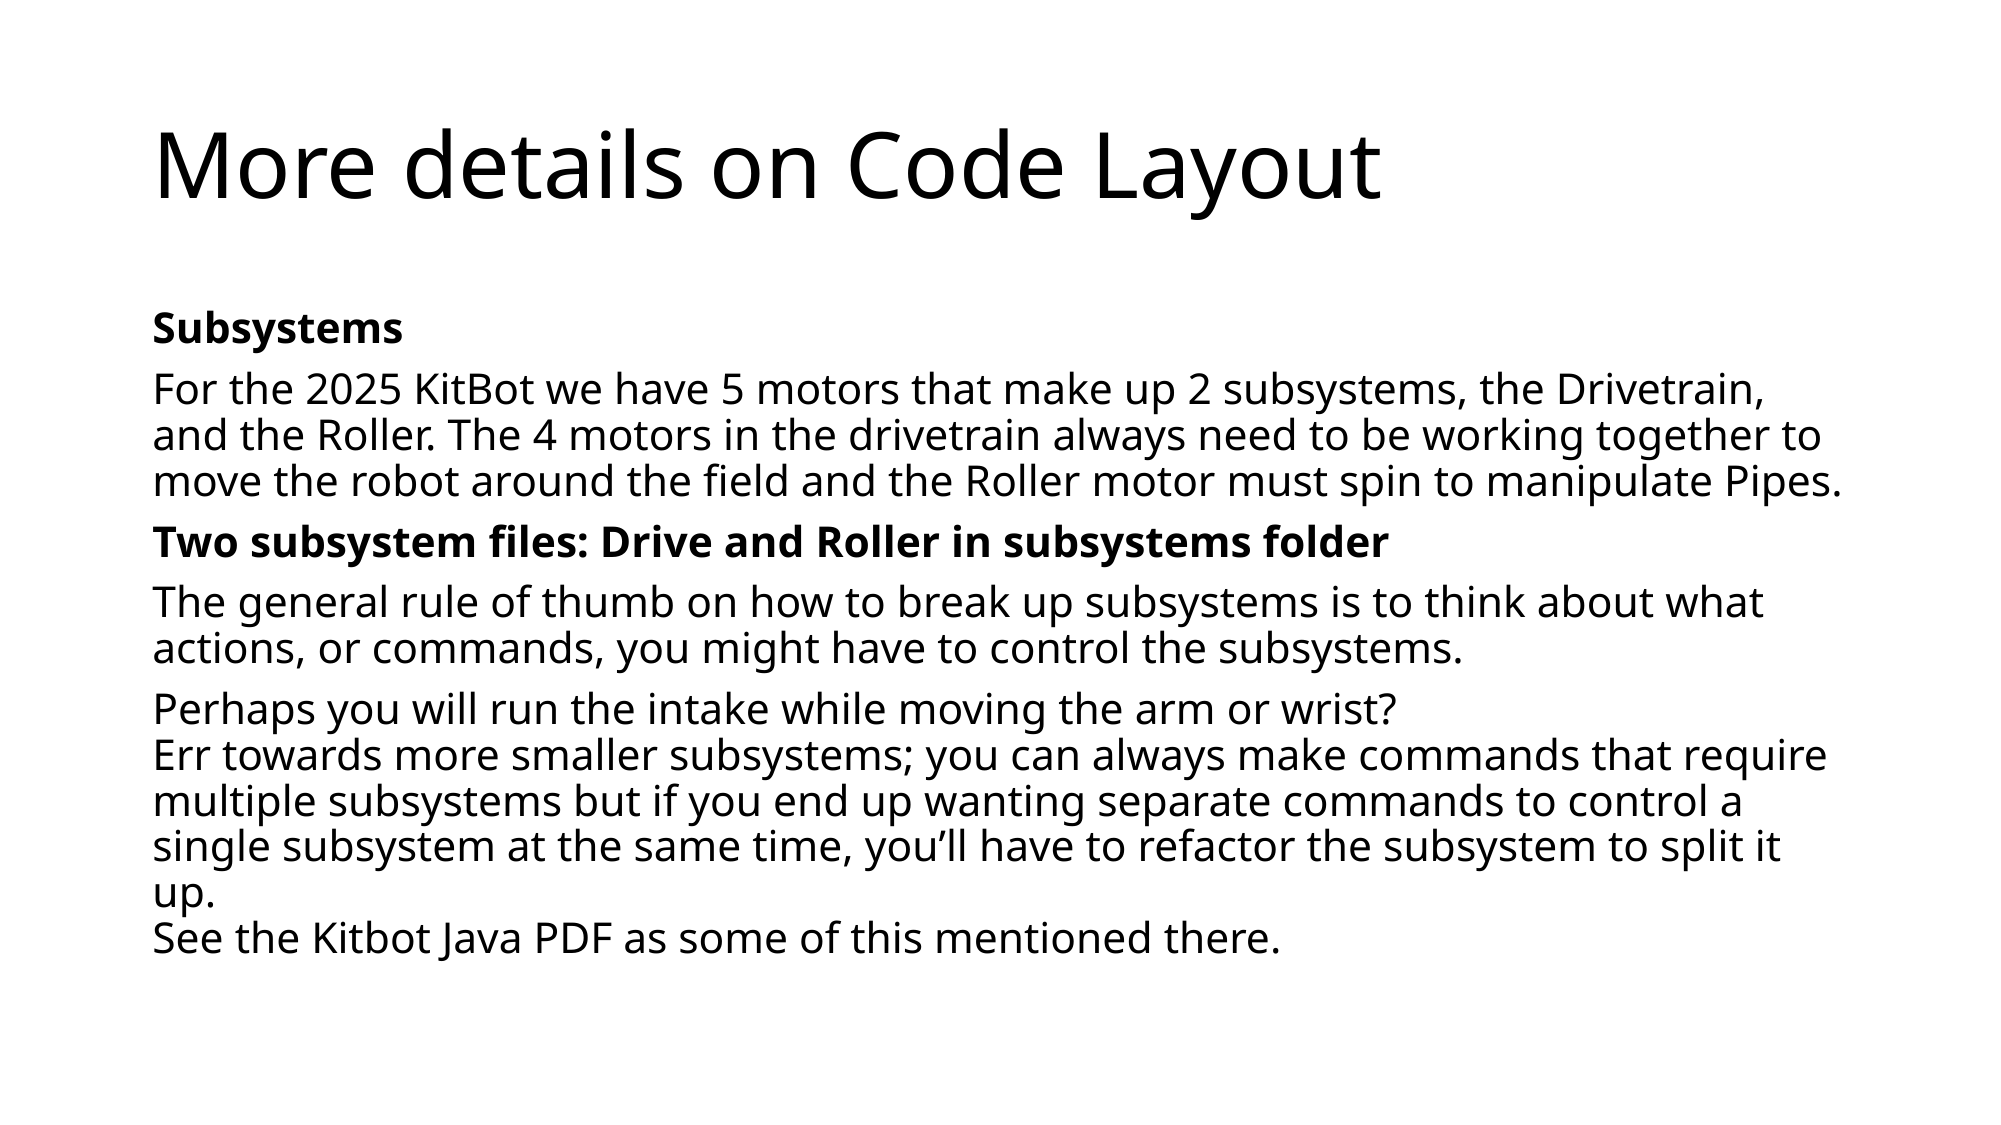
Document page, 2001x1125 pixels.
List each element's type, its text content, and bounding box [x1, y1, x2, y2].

title More details on Code Layout [137, 59, 1863, 278]
list Subsystems For the 2025 KitBot we have 5 motors that make up 2 subsystems, the Drivetrain, and the Roller. The 4 motors in the drivetrain always need to be working together to move the robot around the field and the Roller motor must spin to manipulate Pipes. Two subsystem files: Drive and Roller in subsystems folder The general rule of thumb on how to break up subsystems is to think about what actions, or commands, you might have to control the subsystems. Perhaps you will run the intake while moving the arm or wrist? Err towards more smaller subsystems; you can always make commands that require multiple subsystems but if you end up wanting separate commands to control a single subsystem at the same time, you’ll have to refactor the subsystem to split it up. See the Kitbot Java PDF as some of this mentioned there. [137, 299, 1863, 1014]
